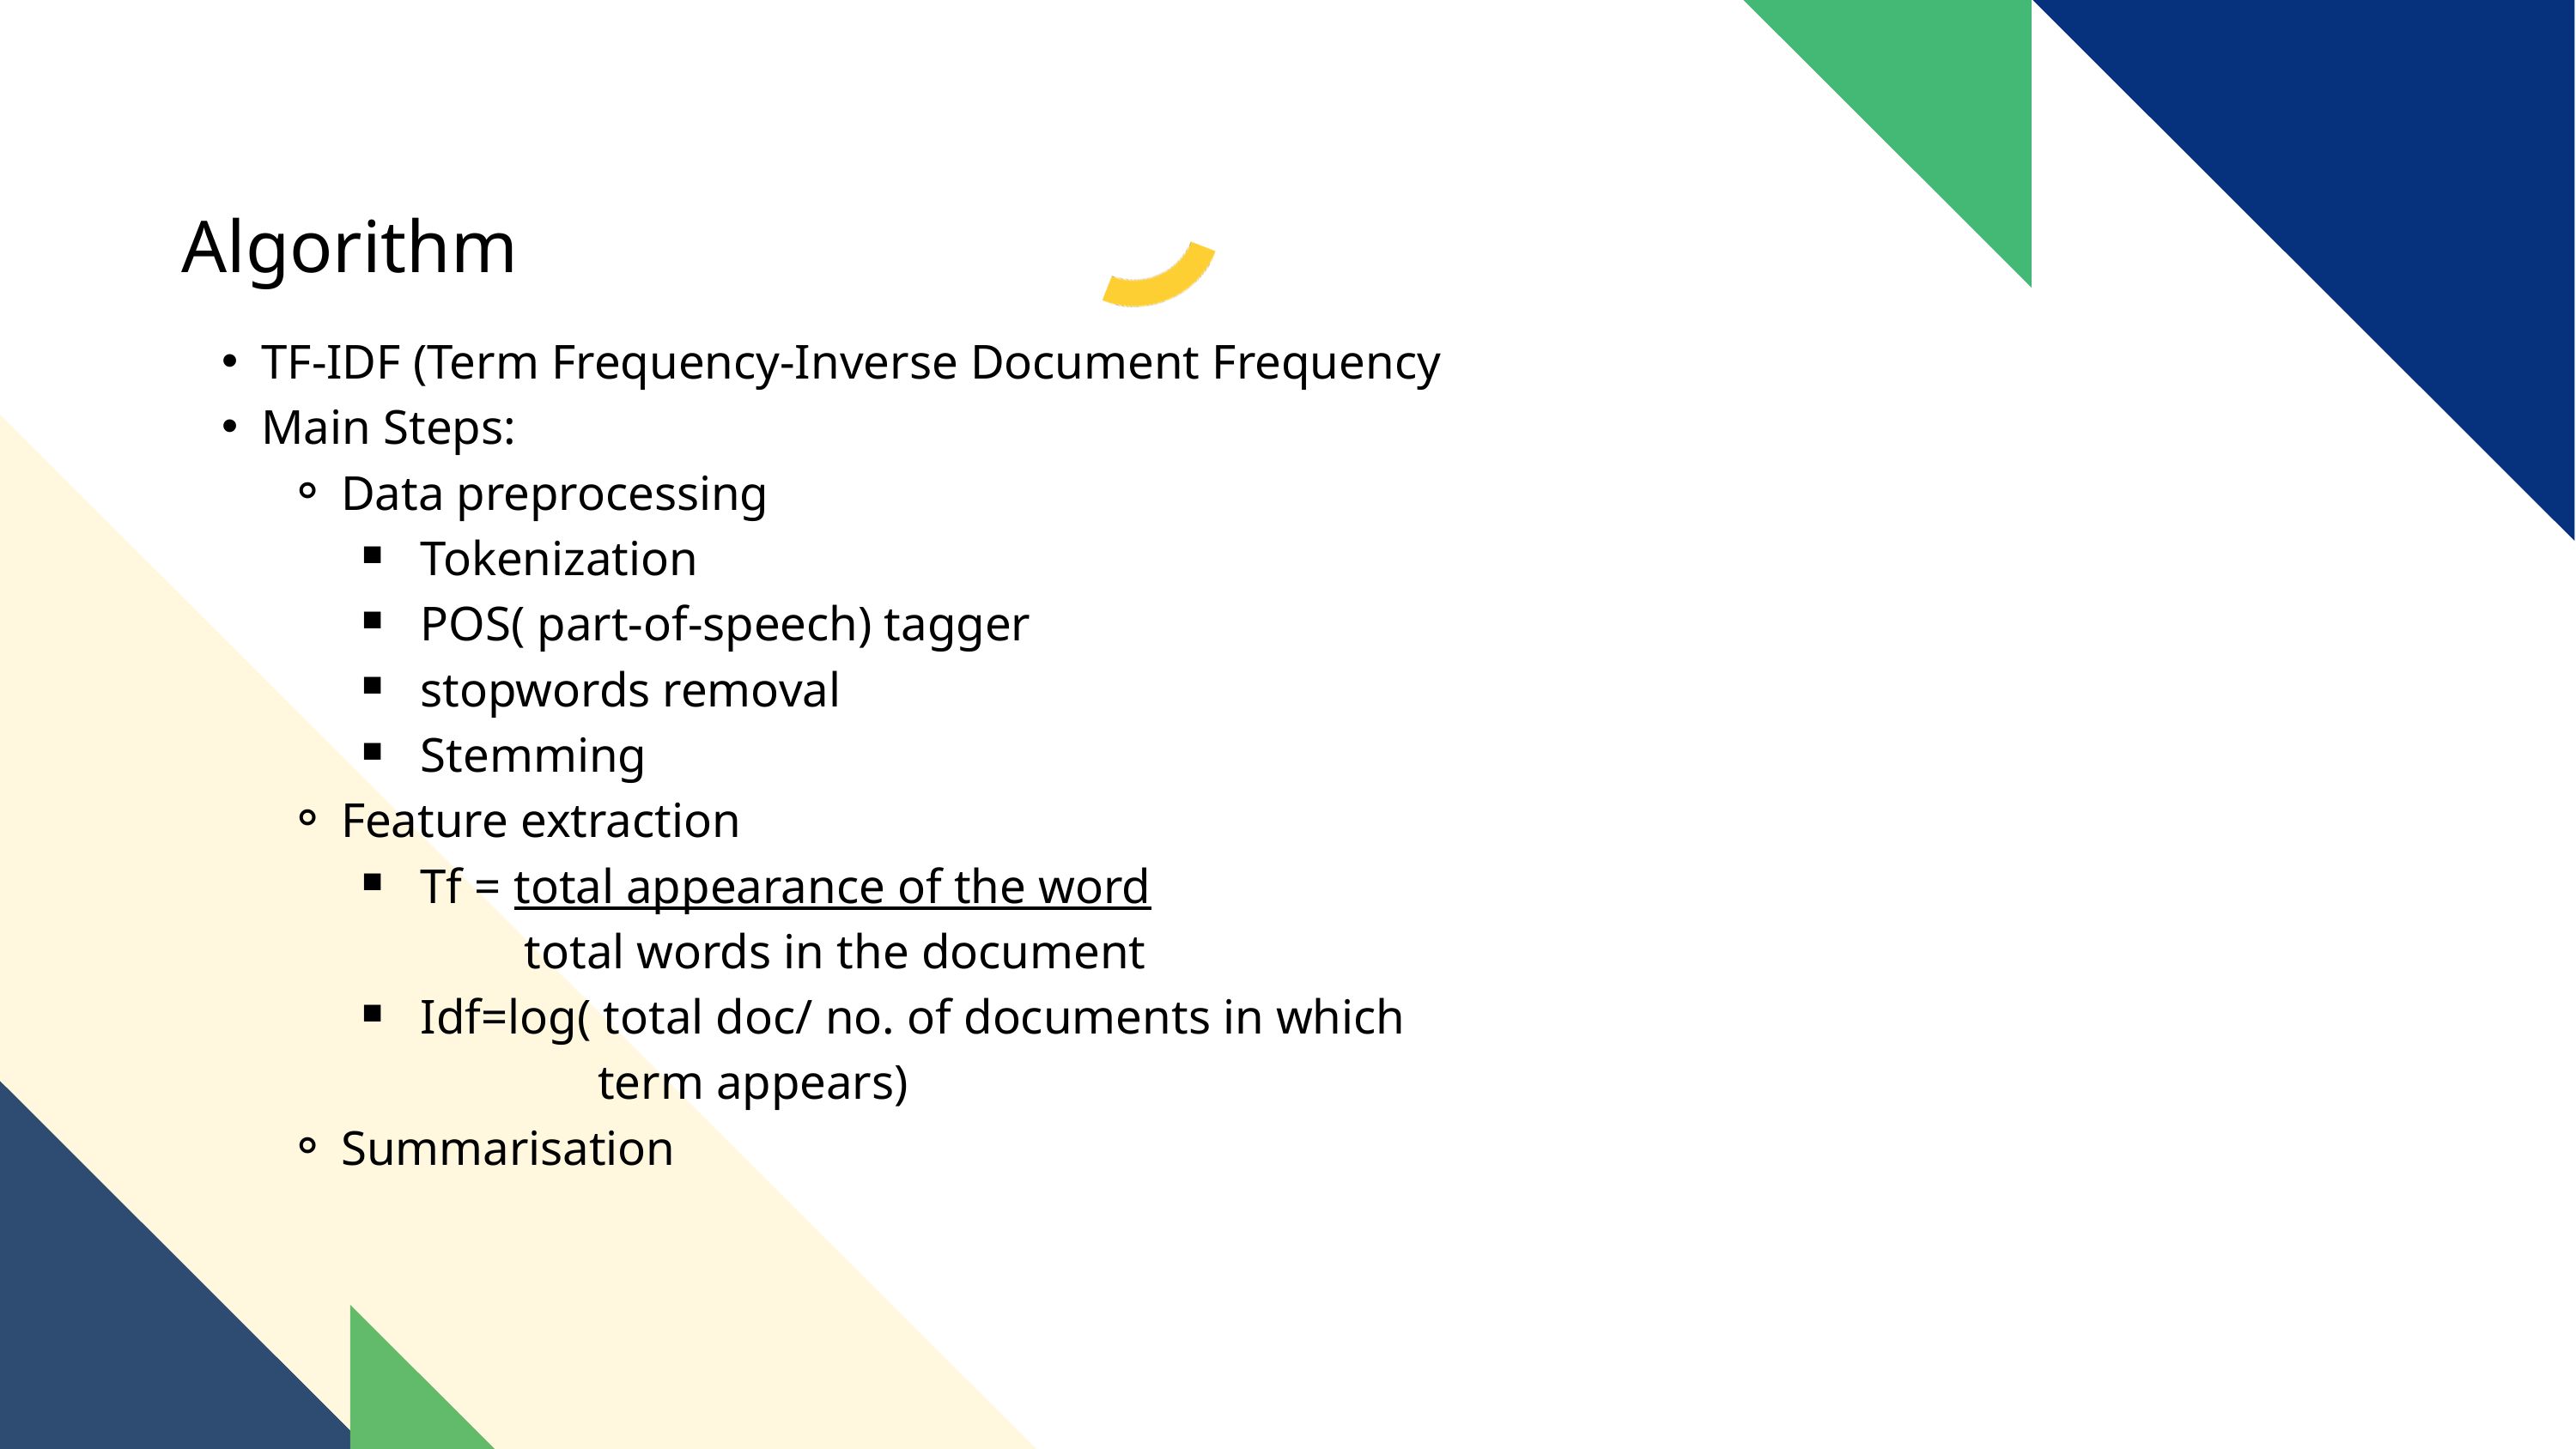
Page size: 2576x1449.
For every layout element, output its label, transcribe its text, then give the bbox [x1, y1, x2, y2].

text_box TF-IDF (Term Frequency-Inverse Document Frequency Main Steps: Data preprocessing Tokenization POS( part-of-speech) tagger stopwords removal Stemming Feature extraction Tf = total appearance of the word total words in the document Idf=log( total doc/ no. of documents in which term appears) Summarisation [181, 323, 1888, 1175]
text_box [2032, 0, 2575, 542]
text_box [0, 331, 1072, 1449]
picture [1103, 231, 1203, 323]
text_box Algorithm [181, 186, 1408, 288]
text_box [1743, 0, 2032, 288]
